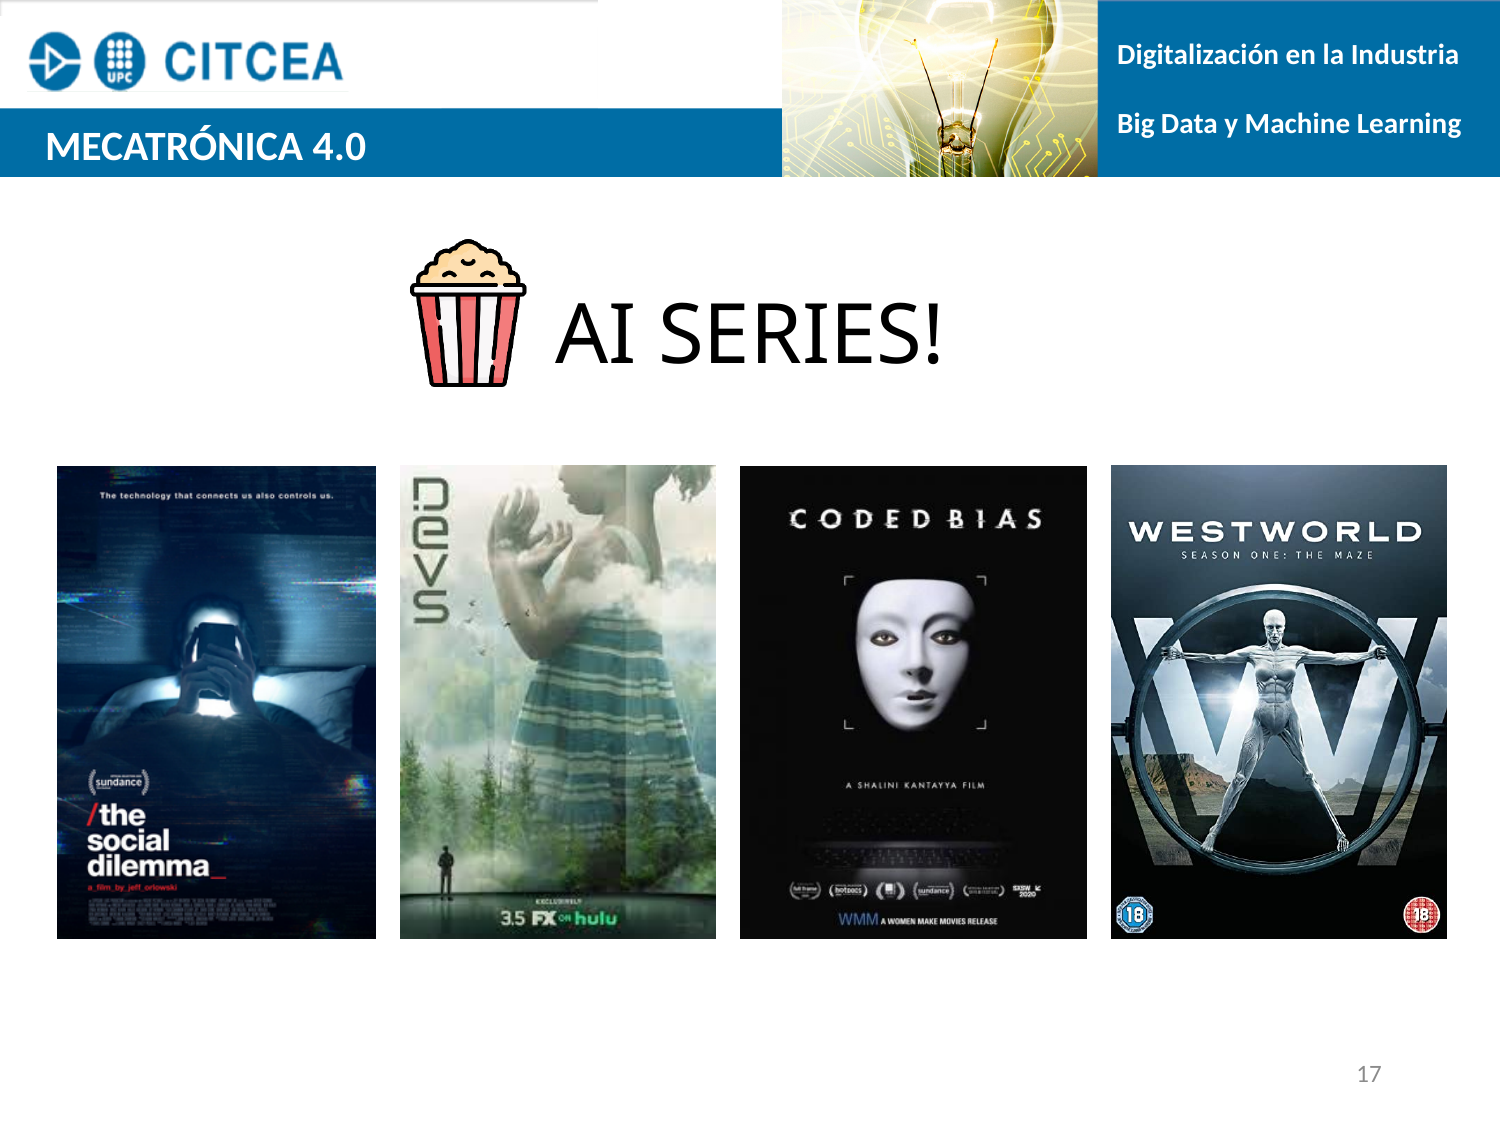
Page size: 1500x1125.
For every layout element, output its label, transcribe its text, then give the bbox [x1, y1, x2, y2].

slide_number 17 [1059, 1042, 1397, 1103]
title AI SERIES! [103, 273, 1397, 399]
picture [57, 466, 376, 939]
picture [740, 466, 1087, 939]
picture [1111, 465, 1447, 939]
picture [0, 0, 598, 108]
picture [394, 239, 542, 387]
picture [782, 0, 1500, 177]
picture [400, 465, 716, 939]
